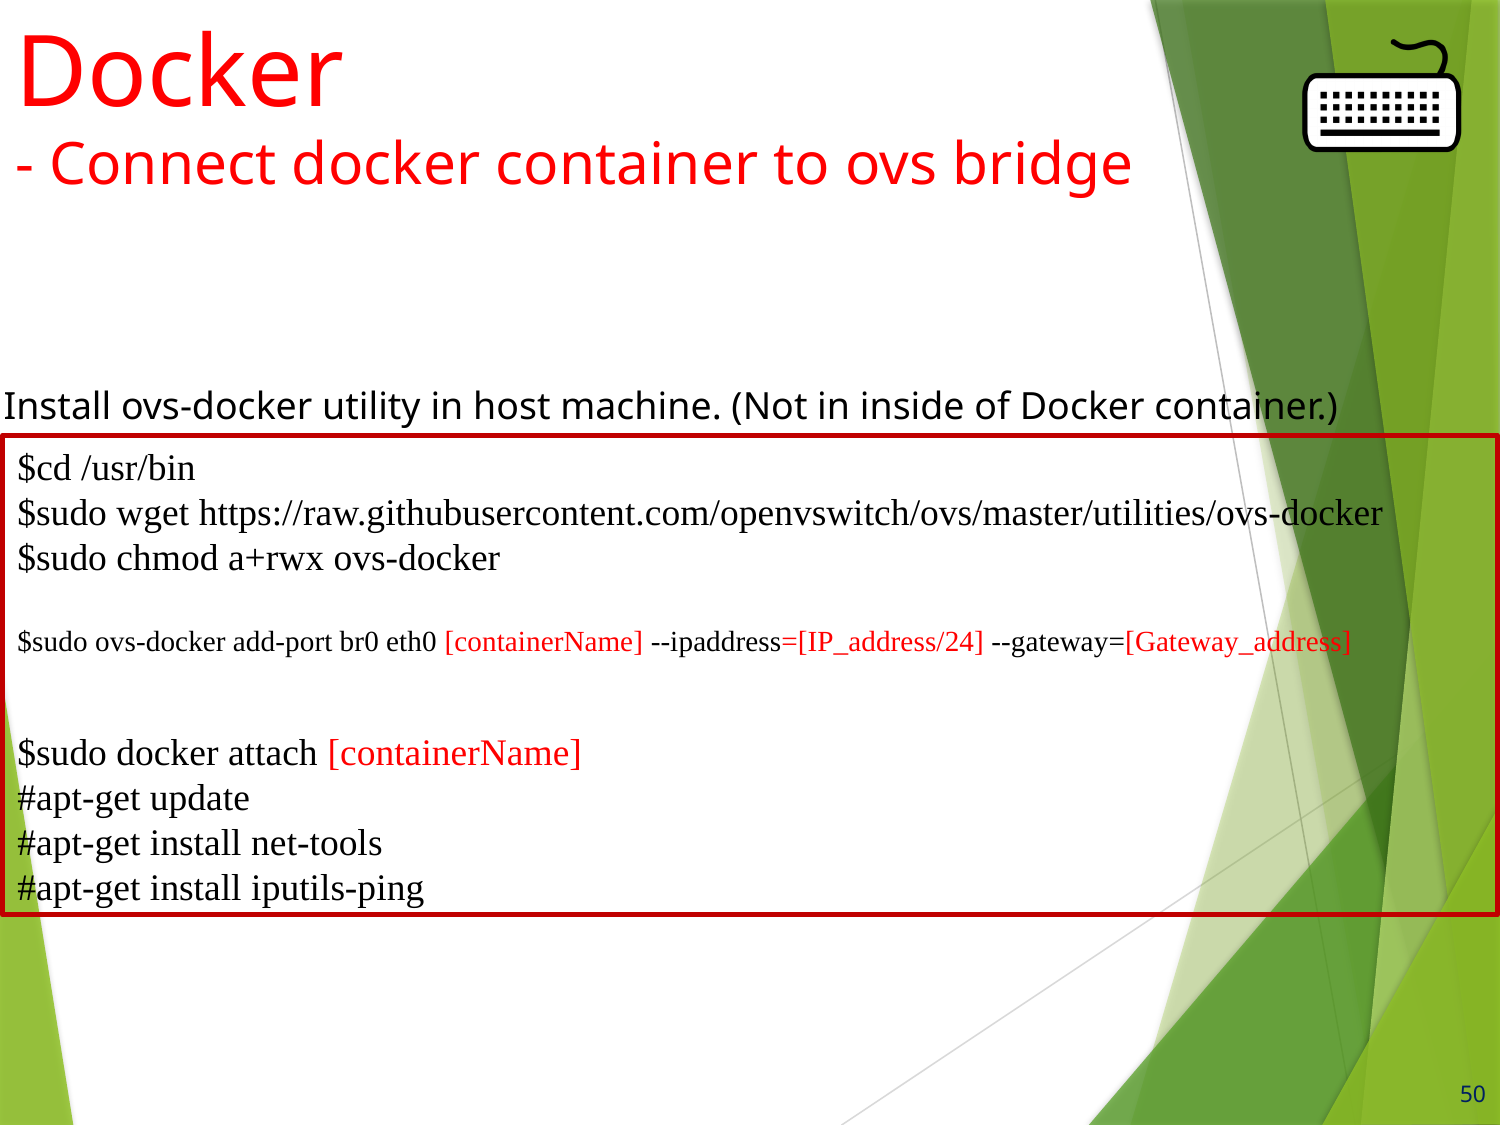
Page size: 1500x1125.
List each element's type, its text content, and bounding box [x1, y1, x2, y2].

text_box Install ovs-docker utility in host machine. (Not in inside of Docker container.) [0, 374, 1355, 435]
slide_number 50 [1417, 1065, 1500, 1125]
picture [1263, 0, 1500, 218]
text_box $cd /usr/bin $sudo wget https://raw.githubusercontent.com/openvswitch/ovs/master/utilities/ovs-docker $sudo chmod a+rwx ovs-docker $sudo ovs-docker add-port br0 eth0 [containerName] --ipaddress=[IP_address/24] --gateway=[Gateway_address] $sudo docker attach [containerName] #apt-get update #apt-get install net-tools #apt-get install iputils-ping [2, 435, 1498, 915]
text_box Docker - Connect docker container to ovs bridge [0, 0, 1258, 218]
